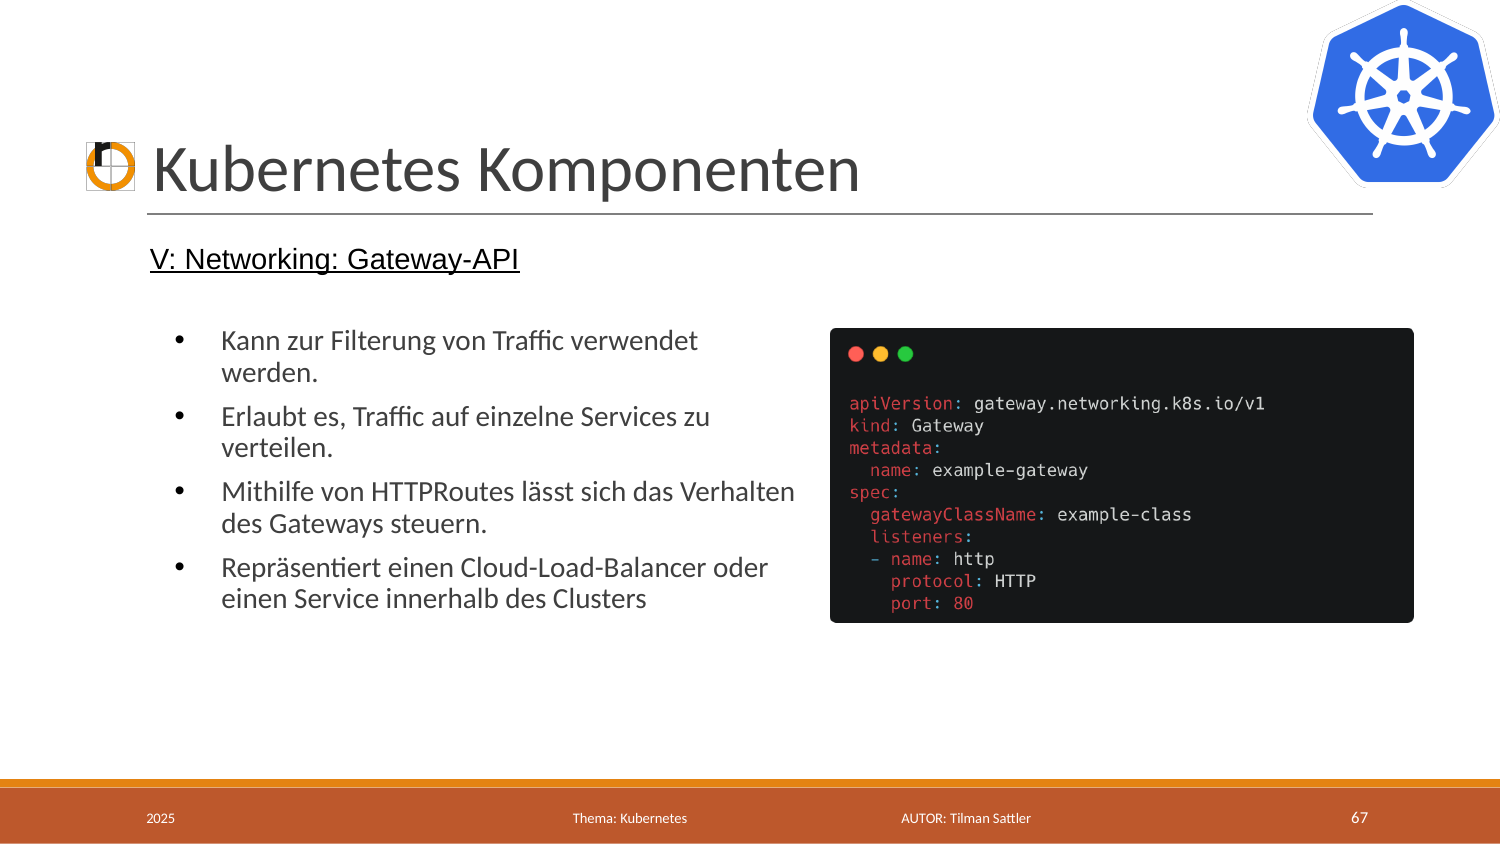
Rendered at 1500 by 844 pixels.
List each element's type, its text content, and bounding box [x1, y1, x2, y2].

picture [760, 258, 1482, 691]
text_box V: Networking: Gateway-API [134, 233, 796, 283]
footer Thema: Kubernetes AUTOR: Tilman Sattler [453, 794, 1152, 840]
list Kann zur Filterung von Traffic verwendet werden. Erlaubt es, Traffic auf einzelne Services zu verteilen. Mithilfe von HTTPRoutes lässt sich das Verhalten des Gateways steuern. Repräsentiert einen Cloud-Load-Balancer oder einen Service innerhalb des Clusters [135, 319, 796, 723]
slide_number 67 [1218, 794, 1380, 840]
title Kubernetes Komponenten [141, 32, 1380, 211]
slide_number 2025 [135, 794, 440, 840]
picture [1307, 0, 1500, 188]
picture [83, 141, 136, 191]
